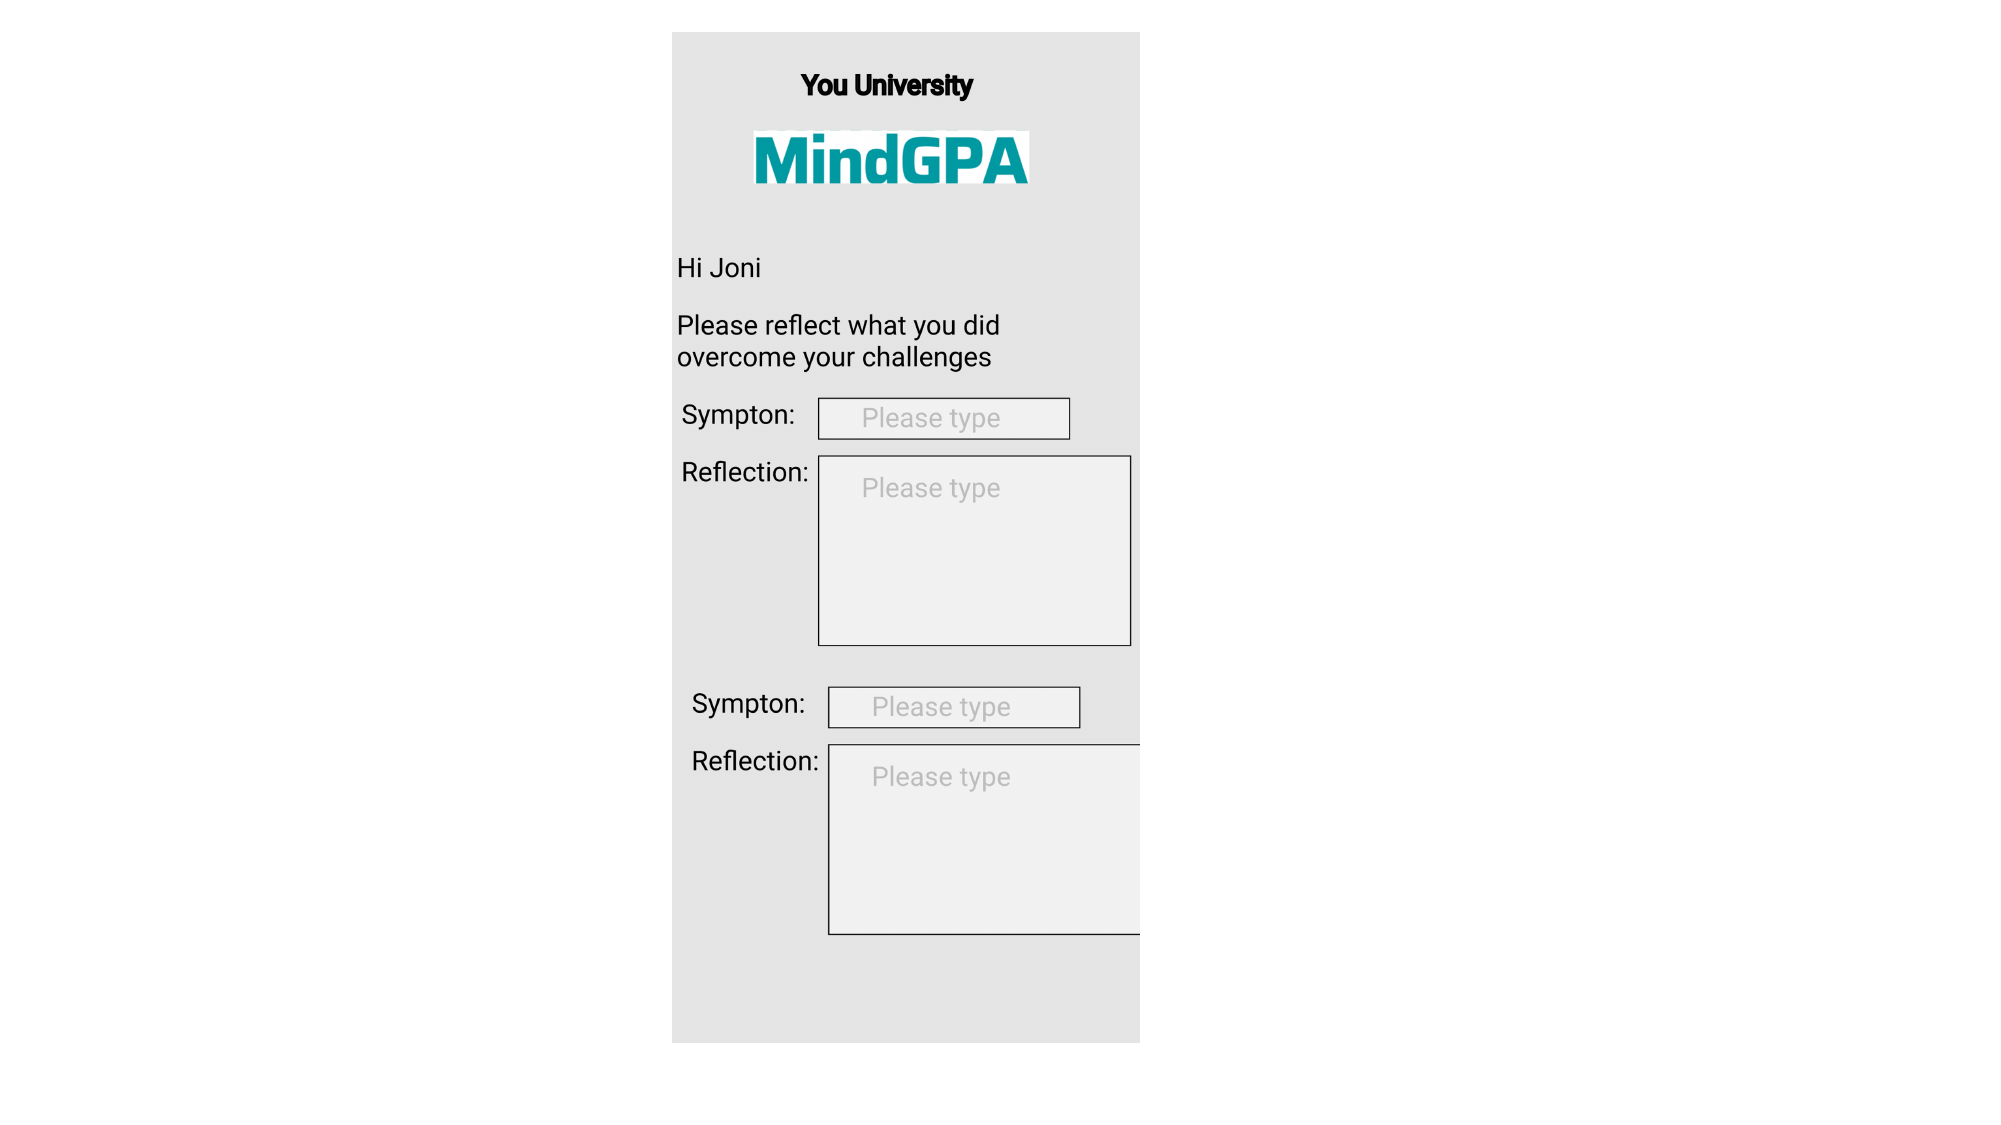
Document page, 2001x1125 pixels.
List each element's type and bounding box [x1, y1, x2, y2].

picture [672, 32, 1140, 1043]
